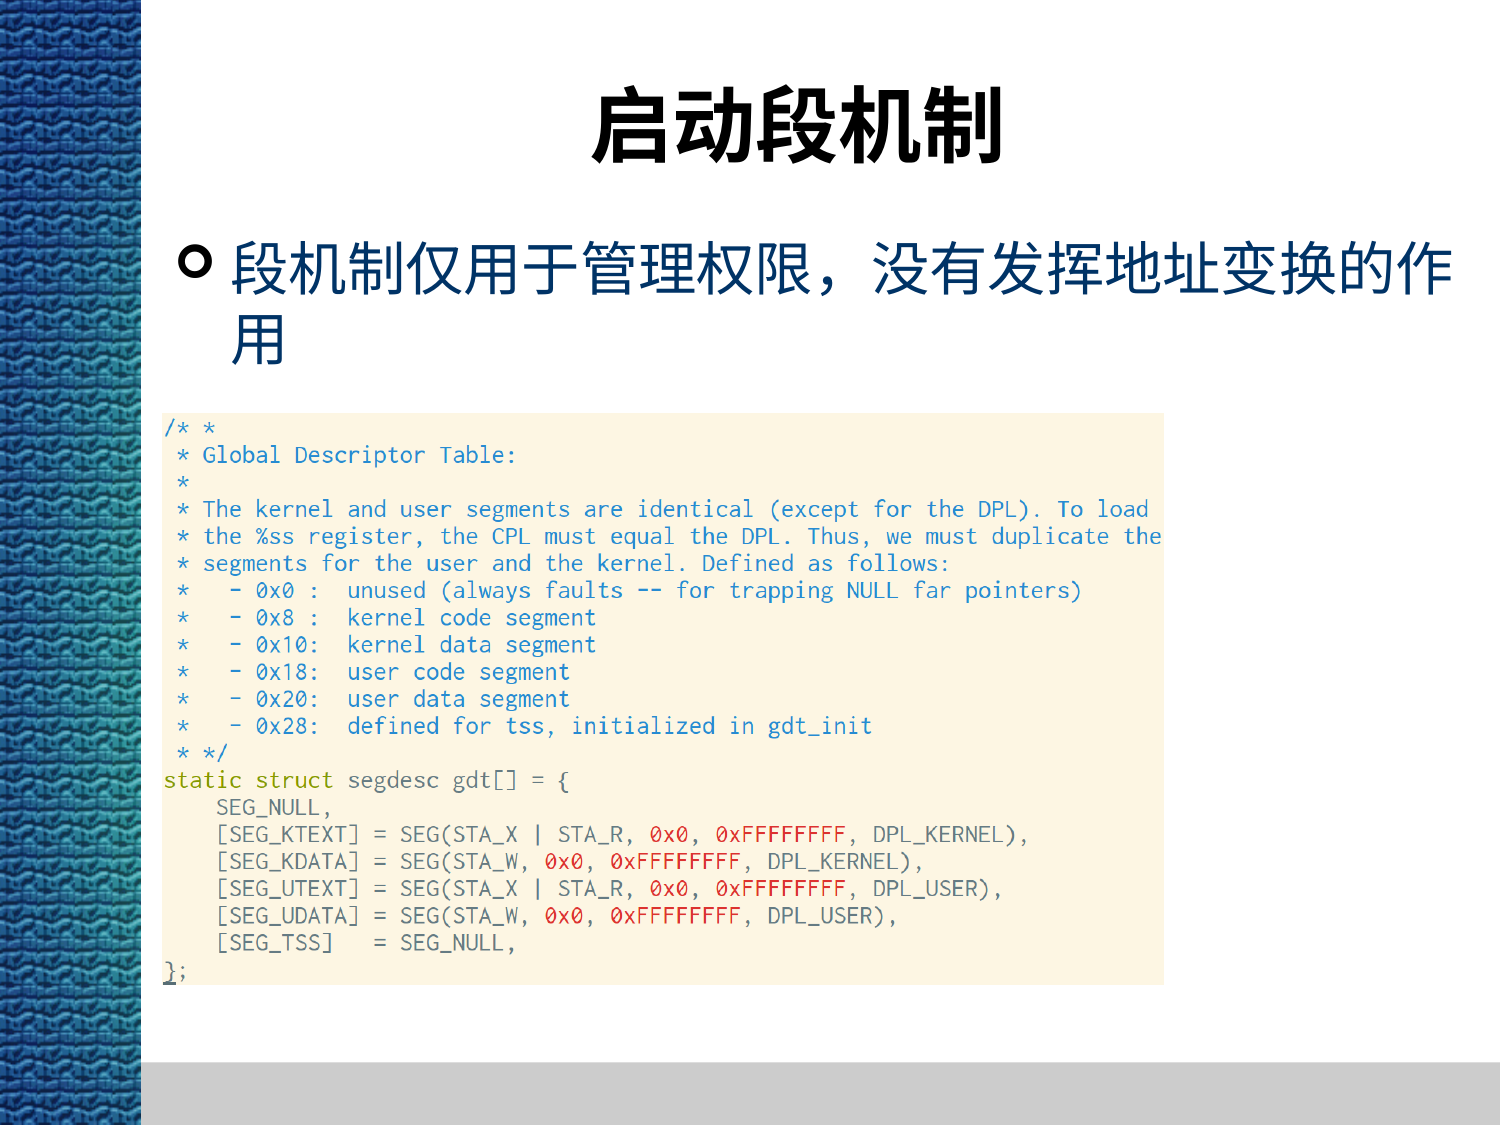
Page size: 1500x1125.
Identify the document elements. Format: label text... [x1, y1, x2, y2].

list 段机制仅用于管理权限，没有发挥地址变换的作用 [159, 224, 1483, 1047]
title 启动段机制 [159, 50, 1436, 197]
picture [0, 0, 141, 1125]
picture [162, 413, 1165, 985]
